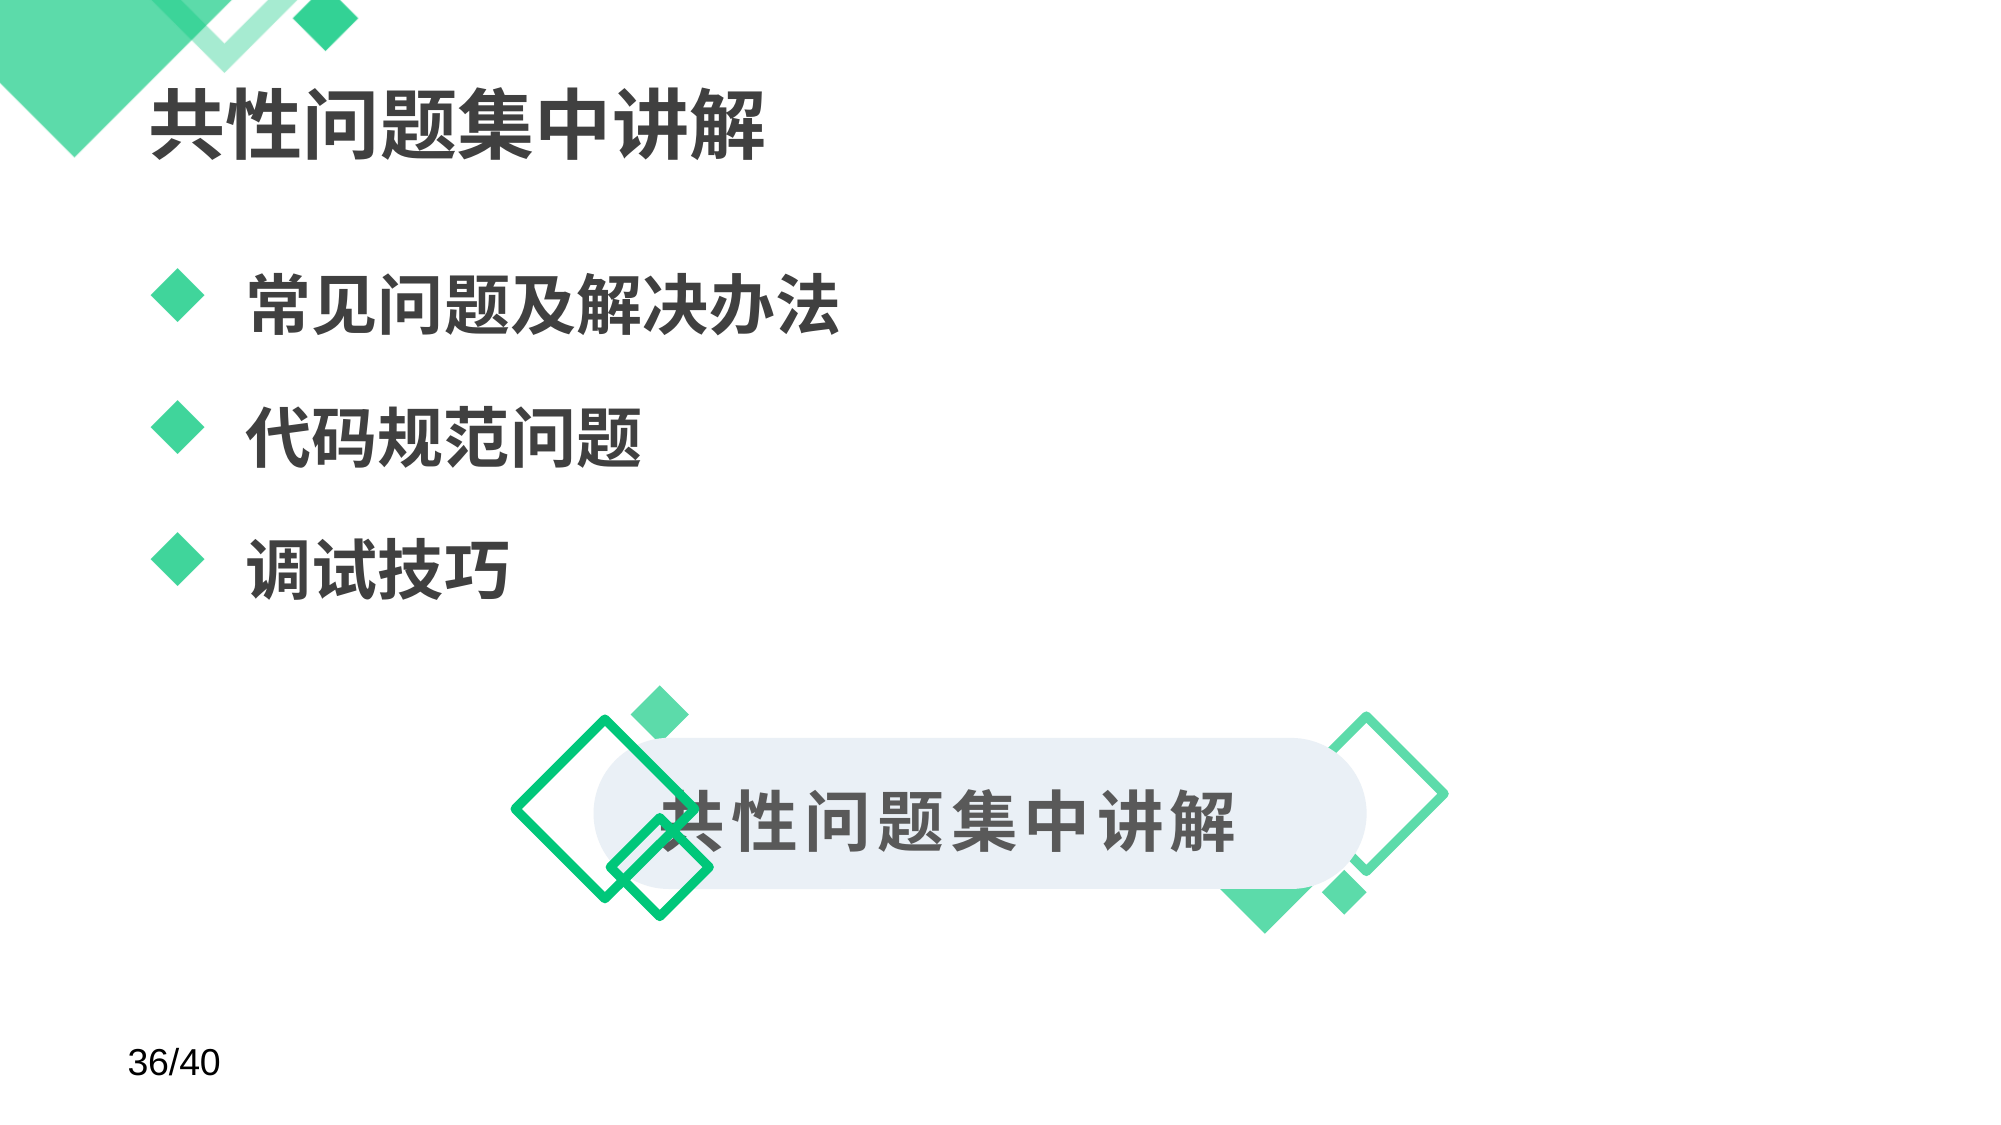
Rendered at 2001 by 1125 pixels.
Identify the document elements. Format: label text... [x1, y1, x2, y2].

title 共性问题集中讲解 [129, 45, 1692, 201]
picture [0, 0, 2000, 1125]
list 常见问题及解决办法 代码规范问题 调试技巧 [126, 214, 1880, 1006]
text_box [541, 693, 1422, 912]
